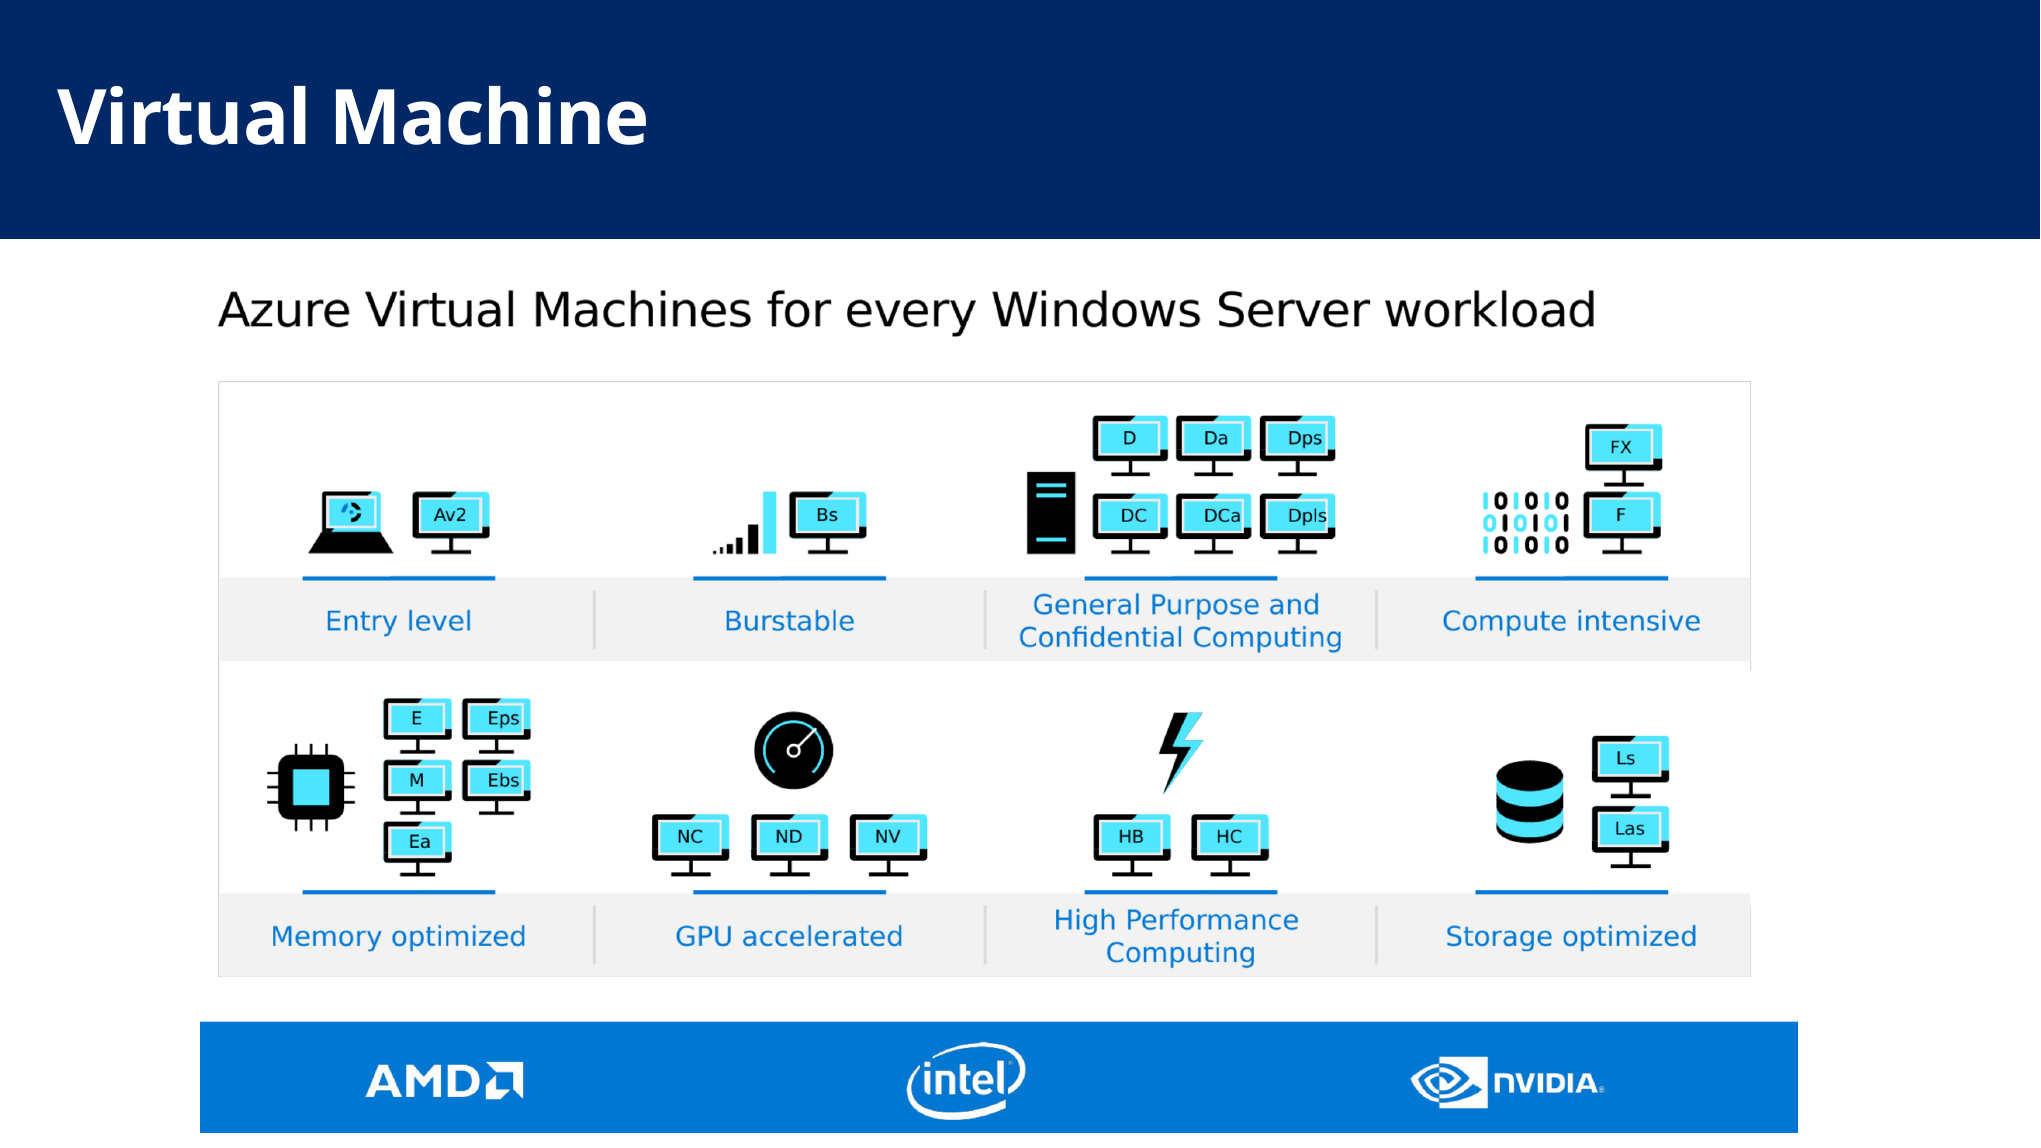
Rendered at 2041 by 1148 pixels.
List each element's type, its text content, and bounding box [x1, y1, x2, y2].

picture [200, 266, 1798, 1133]
text_box [0, 0, 2041, 240]
text_box Virtual Machine [42, 70, 804, 186]
